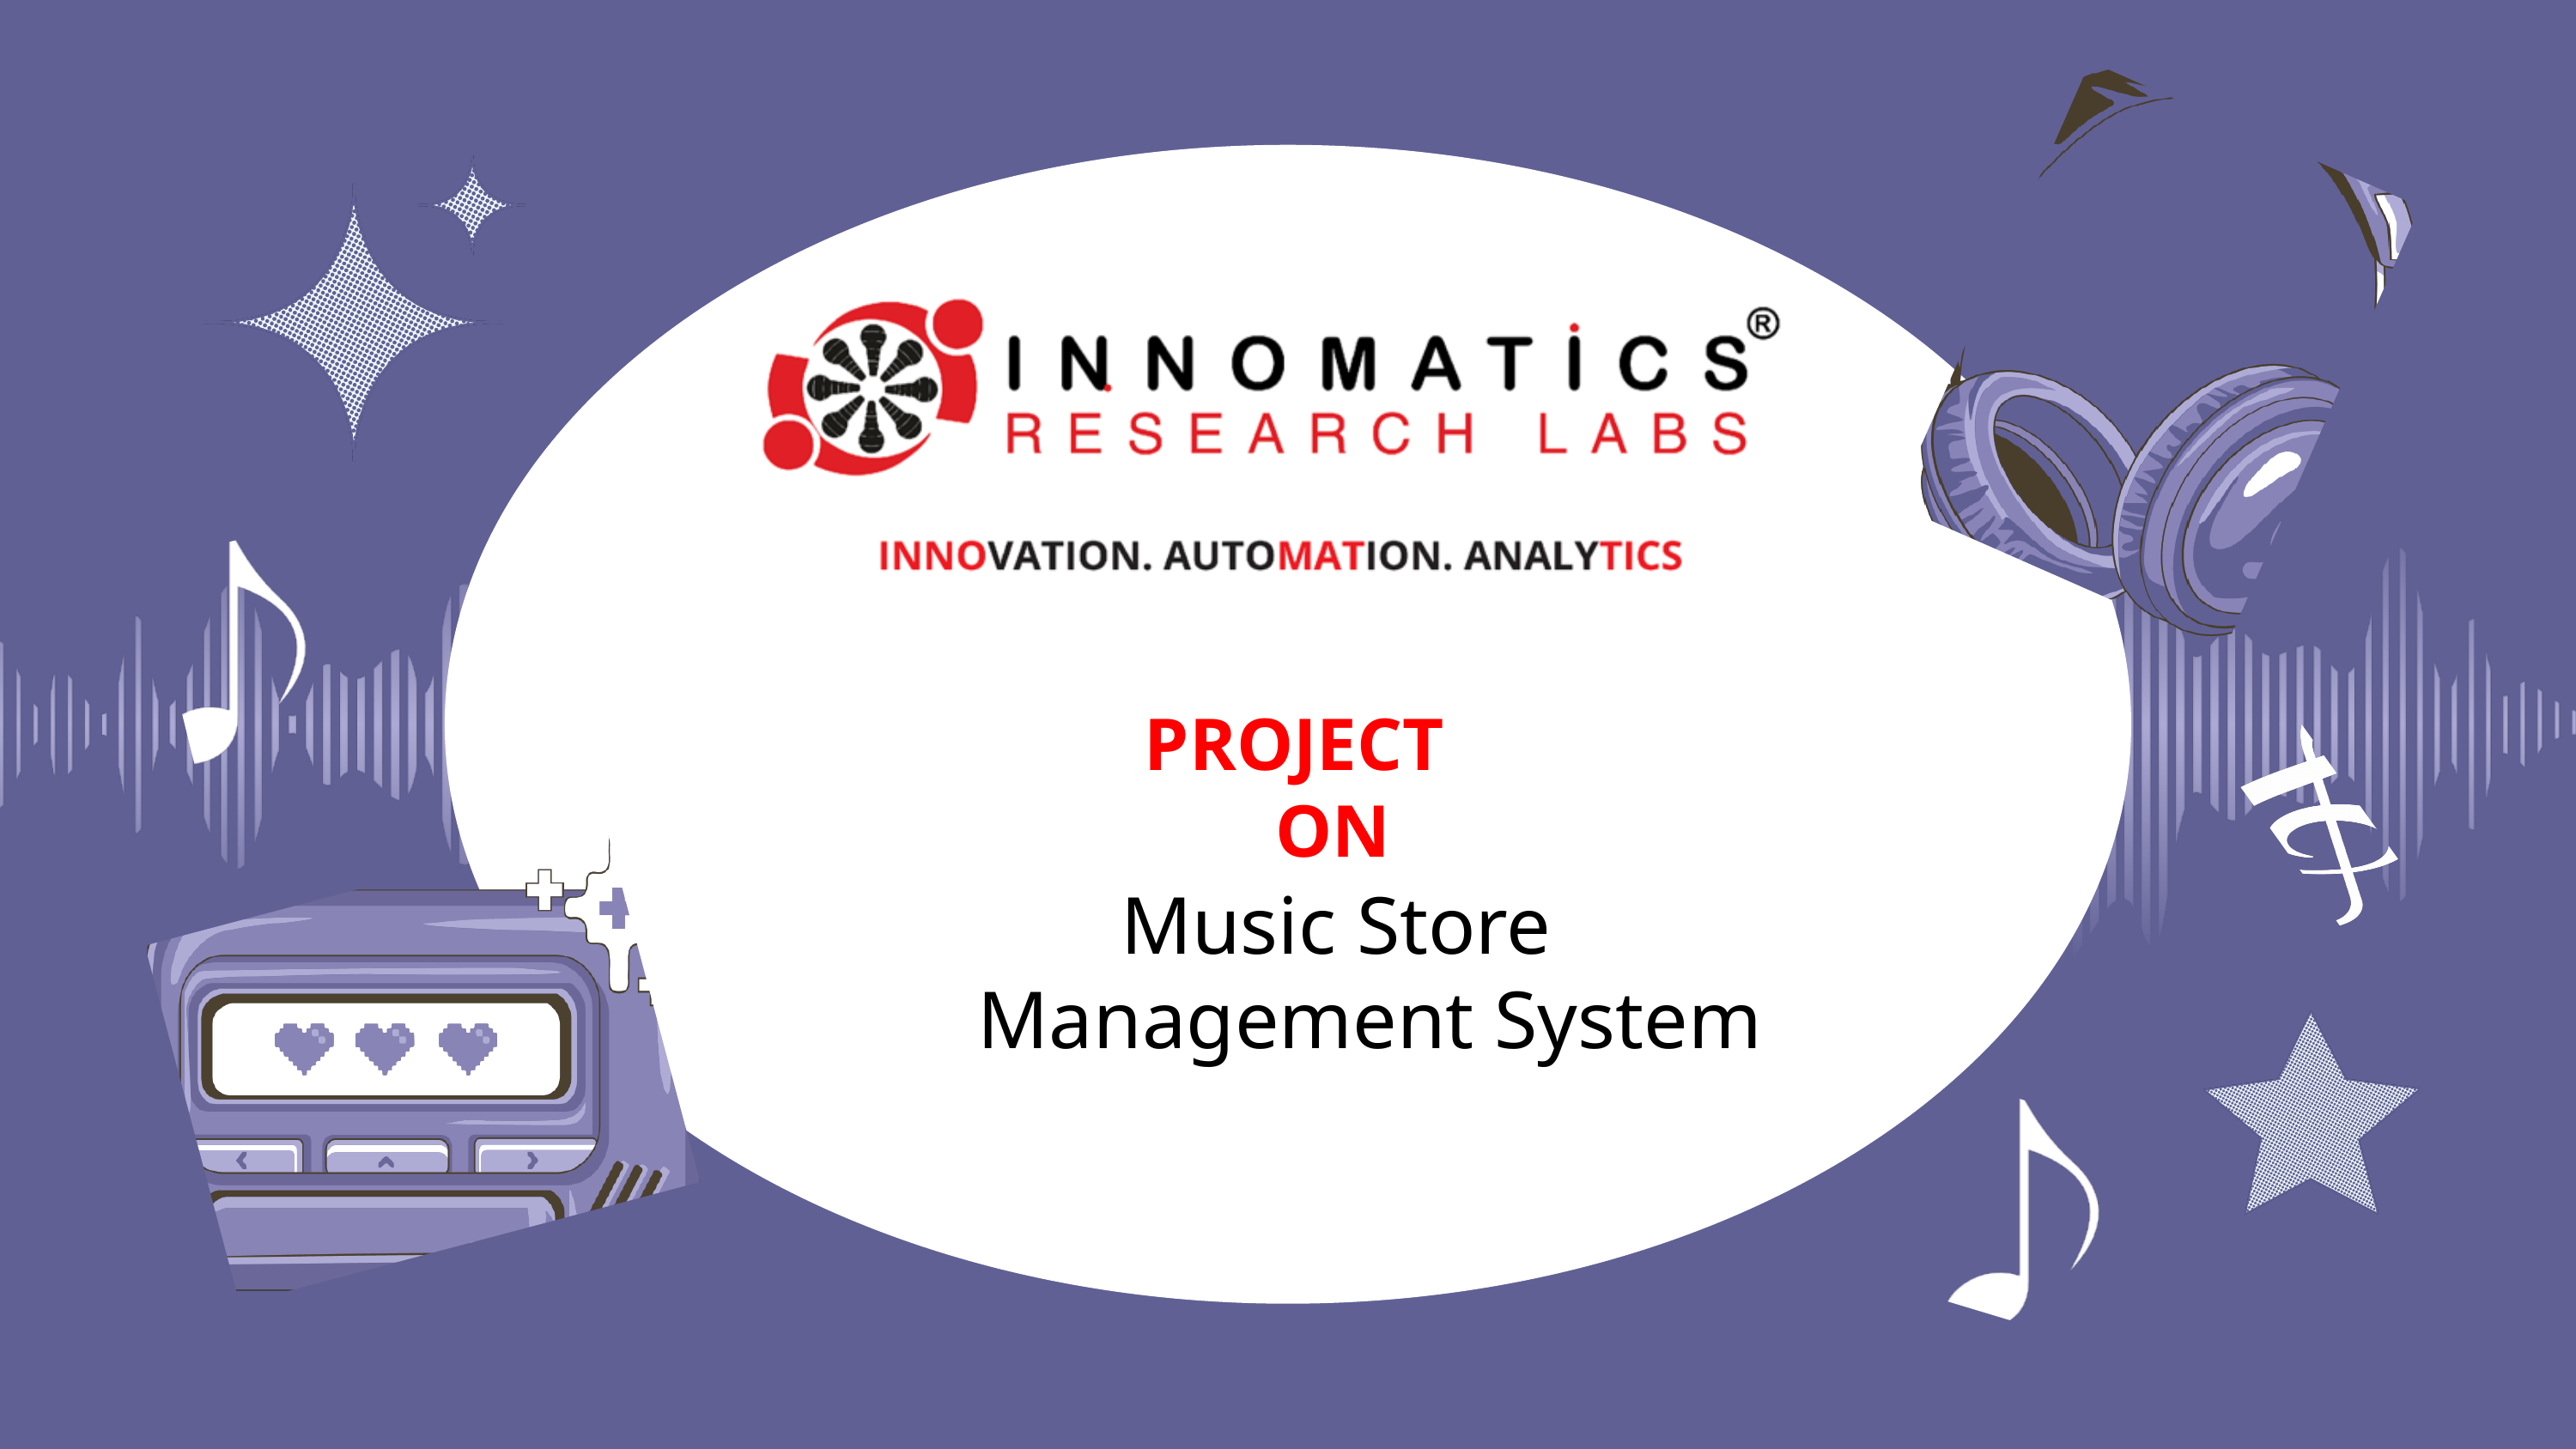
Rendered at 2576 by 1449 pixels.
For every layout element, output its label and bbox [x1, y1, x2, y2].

text_box [2203, 1010, 2421, 1215]
text_box [204, 155, 440, 462]
text_box [2054, 61, 2421, 650]
text_box [144, 528, 337, 772]
text_box [1981, 1312, 2077, 1338]
text_box [2136, 482, 2576, 967]
text_box [2203, 685, 2415, 934]
text_box [144, 867, 440, 1304]
text_box [444, 144, 2132, 1304]
picture [739, 294, 1787, 580]
text_box [0, 482, 440, 967]
